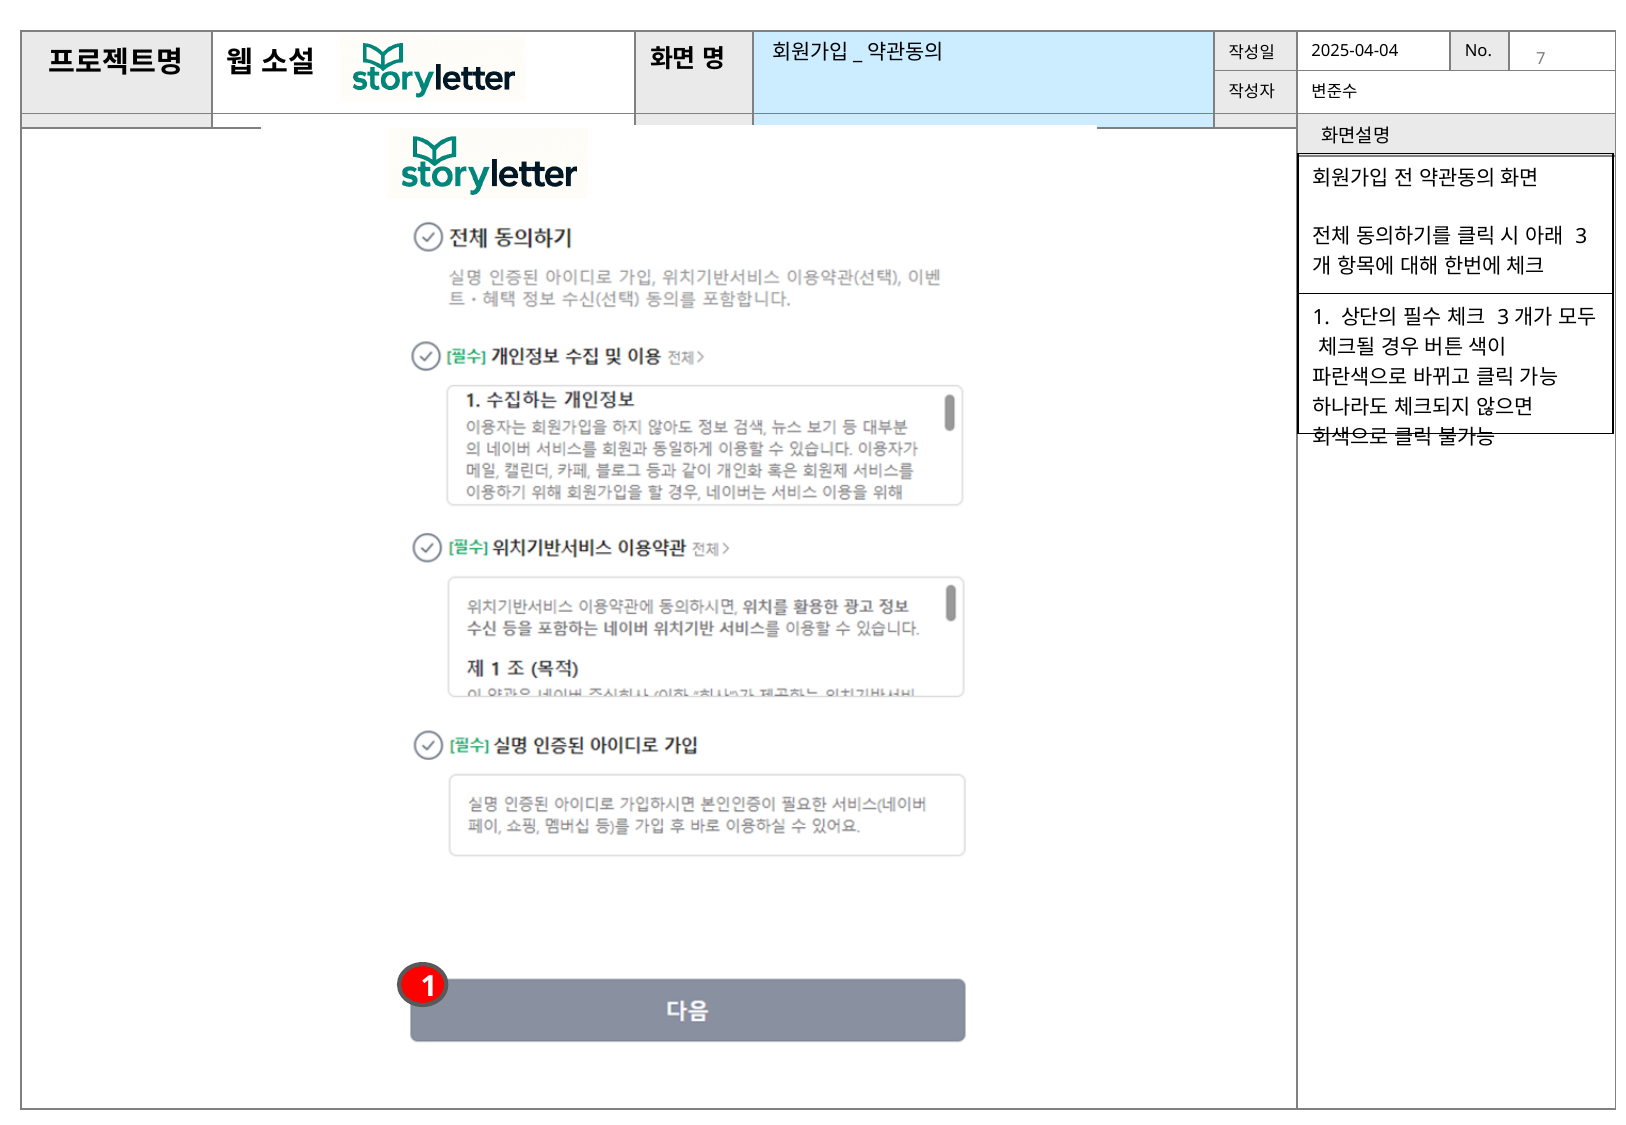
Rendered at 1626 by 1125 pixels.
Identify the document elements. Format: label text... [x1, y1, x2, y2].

picture [261, 125, 1097, 1103]
text_box 회원가입_약관동의 [757, 31, 959, 71]
table_header 회원가입 전 약관동의 화면 전체 동의하기를 클릭 시 아래 3개 항목에 대해 한번에 체크 [1299, 154, 1612, 293]
table_cell 1. 상단의 필수 체크 3개가 모두 체크될 경우 버튼 색이 파란색으로 바뀌고 클릭 가능 하나라도 체크되지 않으면 회색으로 클릭 불가능 [1299, 294, 1612, 433]
picture [339, 35, 526, 101]
